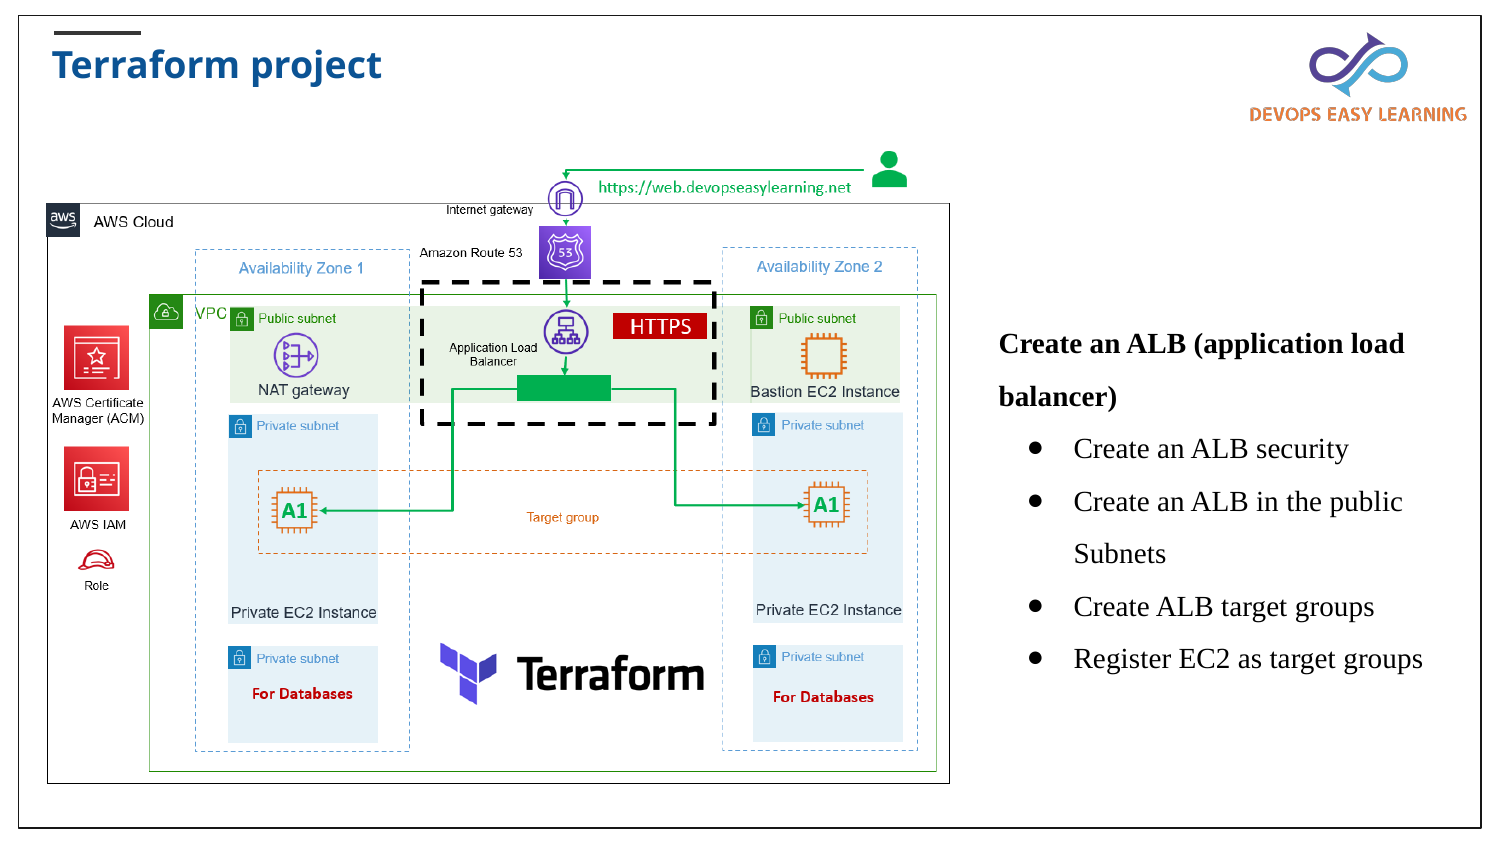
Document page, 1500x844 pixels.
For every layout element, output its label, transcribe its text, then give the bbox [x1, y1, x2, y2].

text_box Create an ALB (application load balancer) Create an ALB security Create an ALB in the public Subnets Create ALB target groups Register EC2 as target groups [983, 292, 1454, 690]
picture [1240, 21, 1477, 141]
picture [36, 145, 960, 788]
text_box Terraform project [36, 33, 1220, 94]
text_box [18, 15, 1482, 829]
